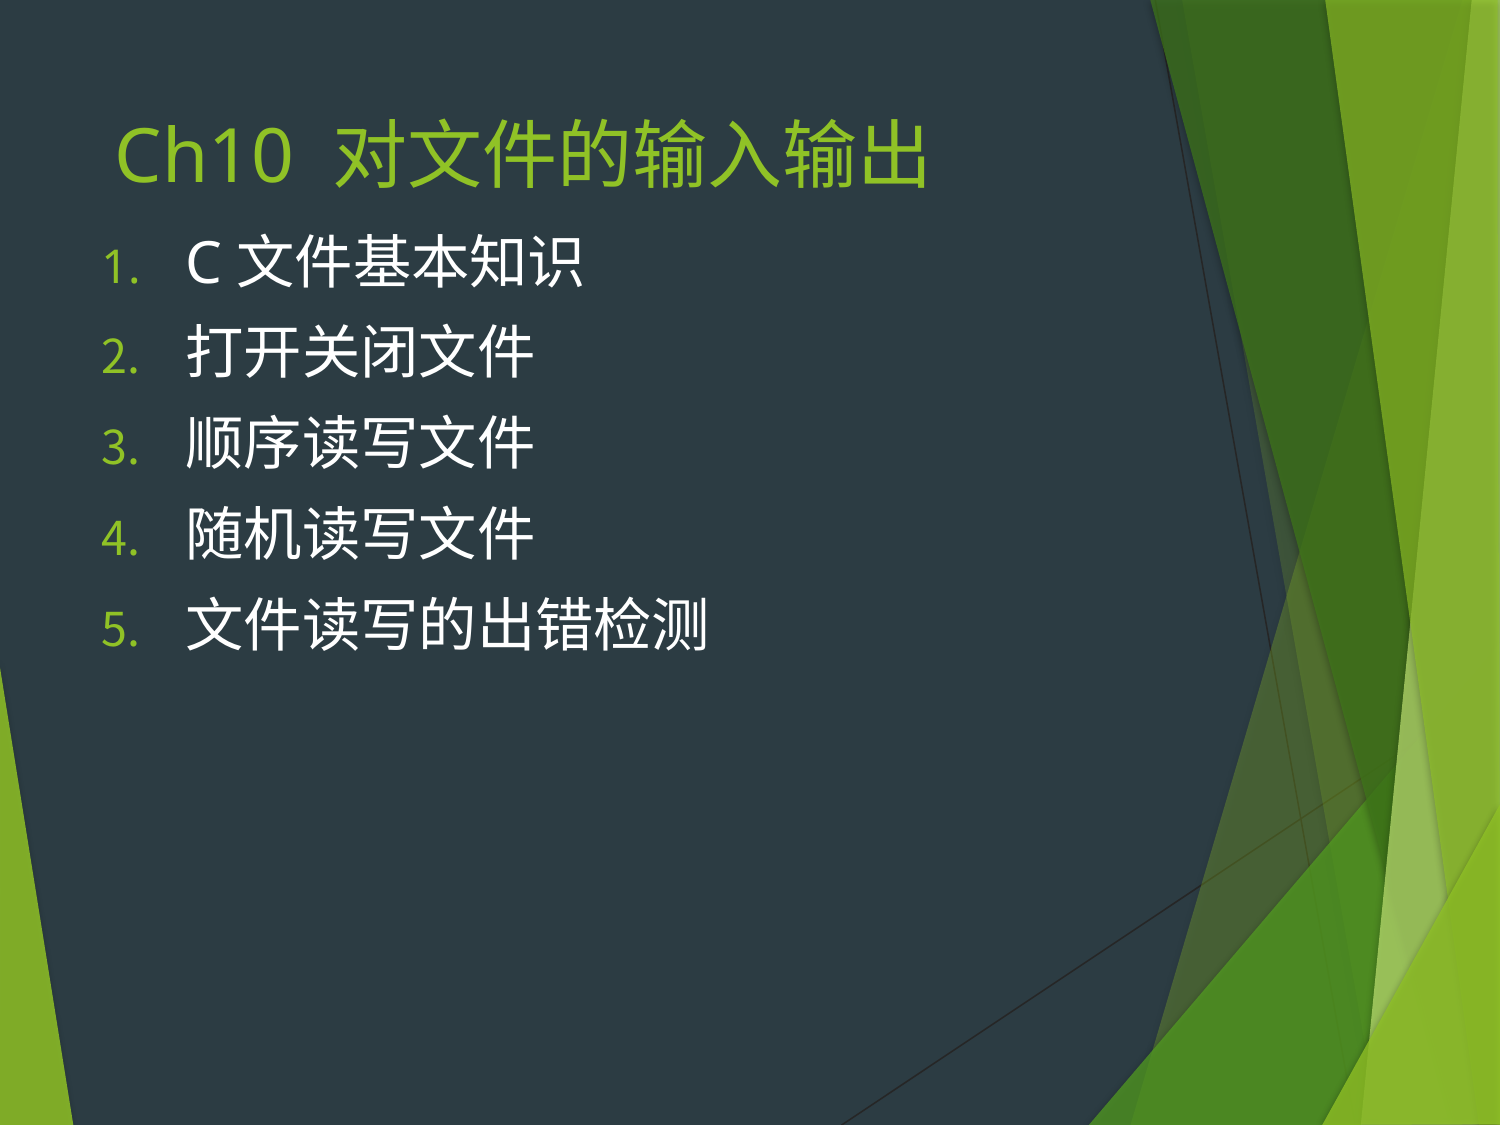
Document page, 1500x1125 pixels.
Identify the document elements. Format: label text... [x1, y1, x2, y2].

list C文件基本知识 打开关闭文件 顺序读写文件 随机读写文件 文件读写的出错检测 [86, 217, 1434, 1080]
title Ch10 对文件的输入输出 [99, 99, 1234, 209]
